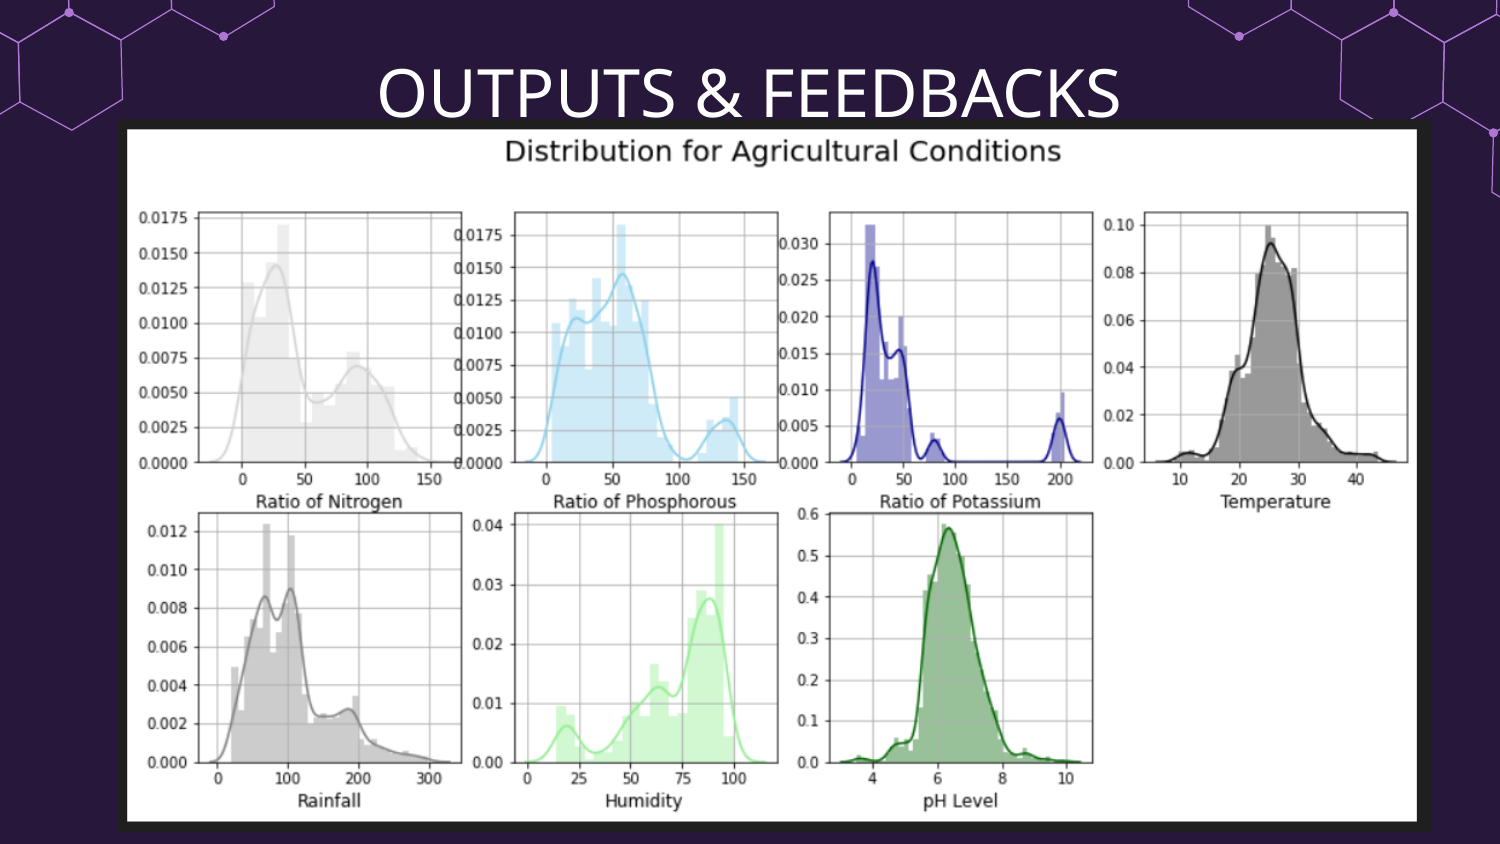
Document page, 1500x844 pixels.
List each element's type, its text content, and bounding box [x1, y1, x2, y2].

picture [117, 118, 1432, 833]
title OUTPUTS & FEEDBACKS [118, 36, 1382, 117]
